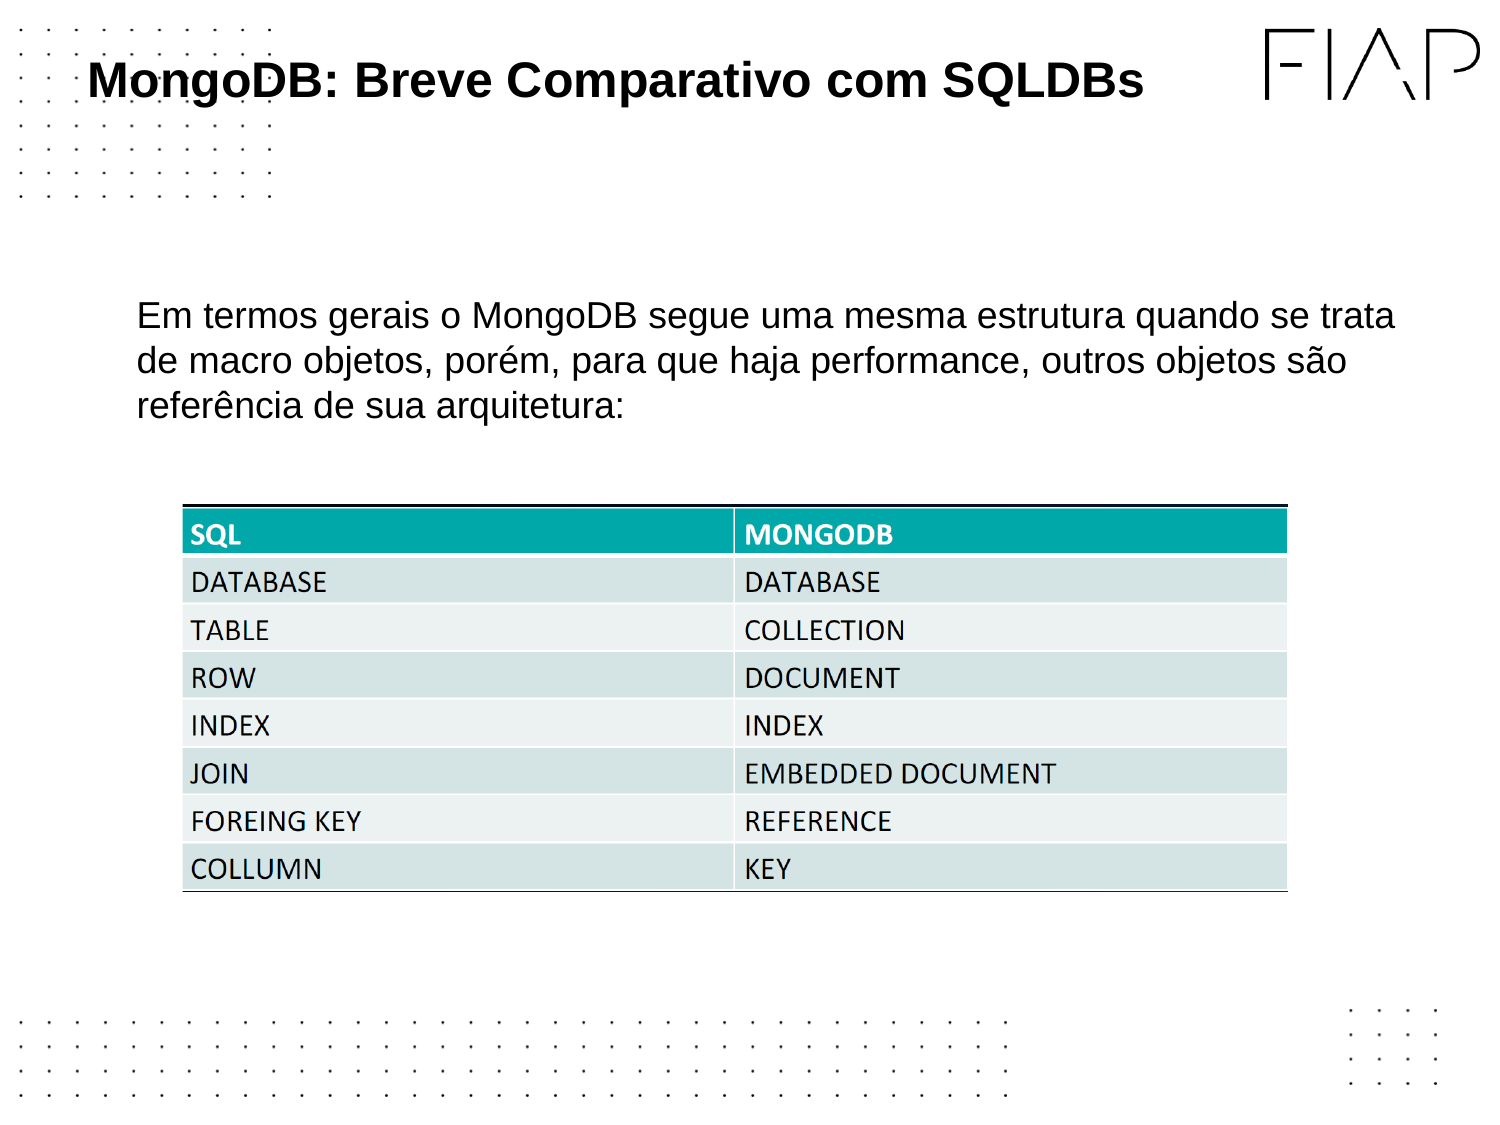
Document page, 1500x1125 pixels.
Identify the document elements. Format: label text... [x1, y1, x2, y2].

picture [19, 1019, 1007, 1097]
picture [182, 504, 1289, 892]
picture [1265, 28, 1480, 100]
picture [1344, 1007, 1437, 1085]
picture [19, 28, 271, 198]
title MongoDB: Breve Comparativo com SQLDBs [72, 43, 1223, 119]
text_box Em termos gerais o MongoDB segue uma mesma estrutura quando se trata de macro objetos, porém, para que haja performance, outros objetos são referência de sua arquitetura: [121, 283, 1429, 1023]
